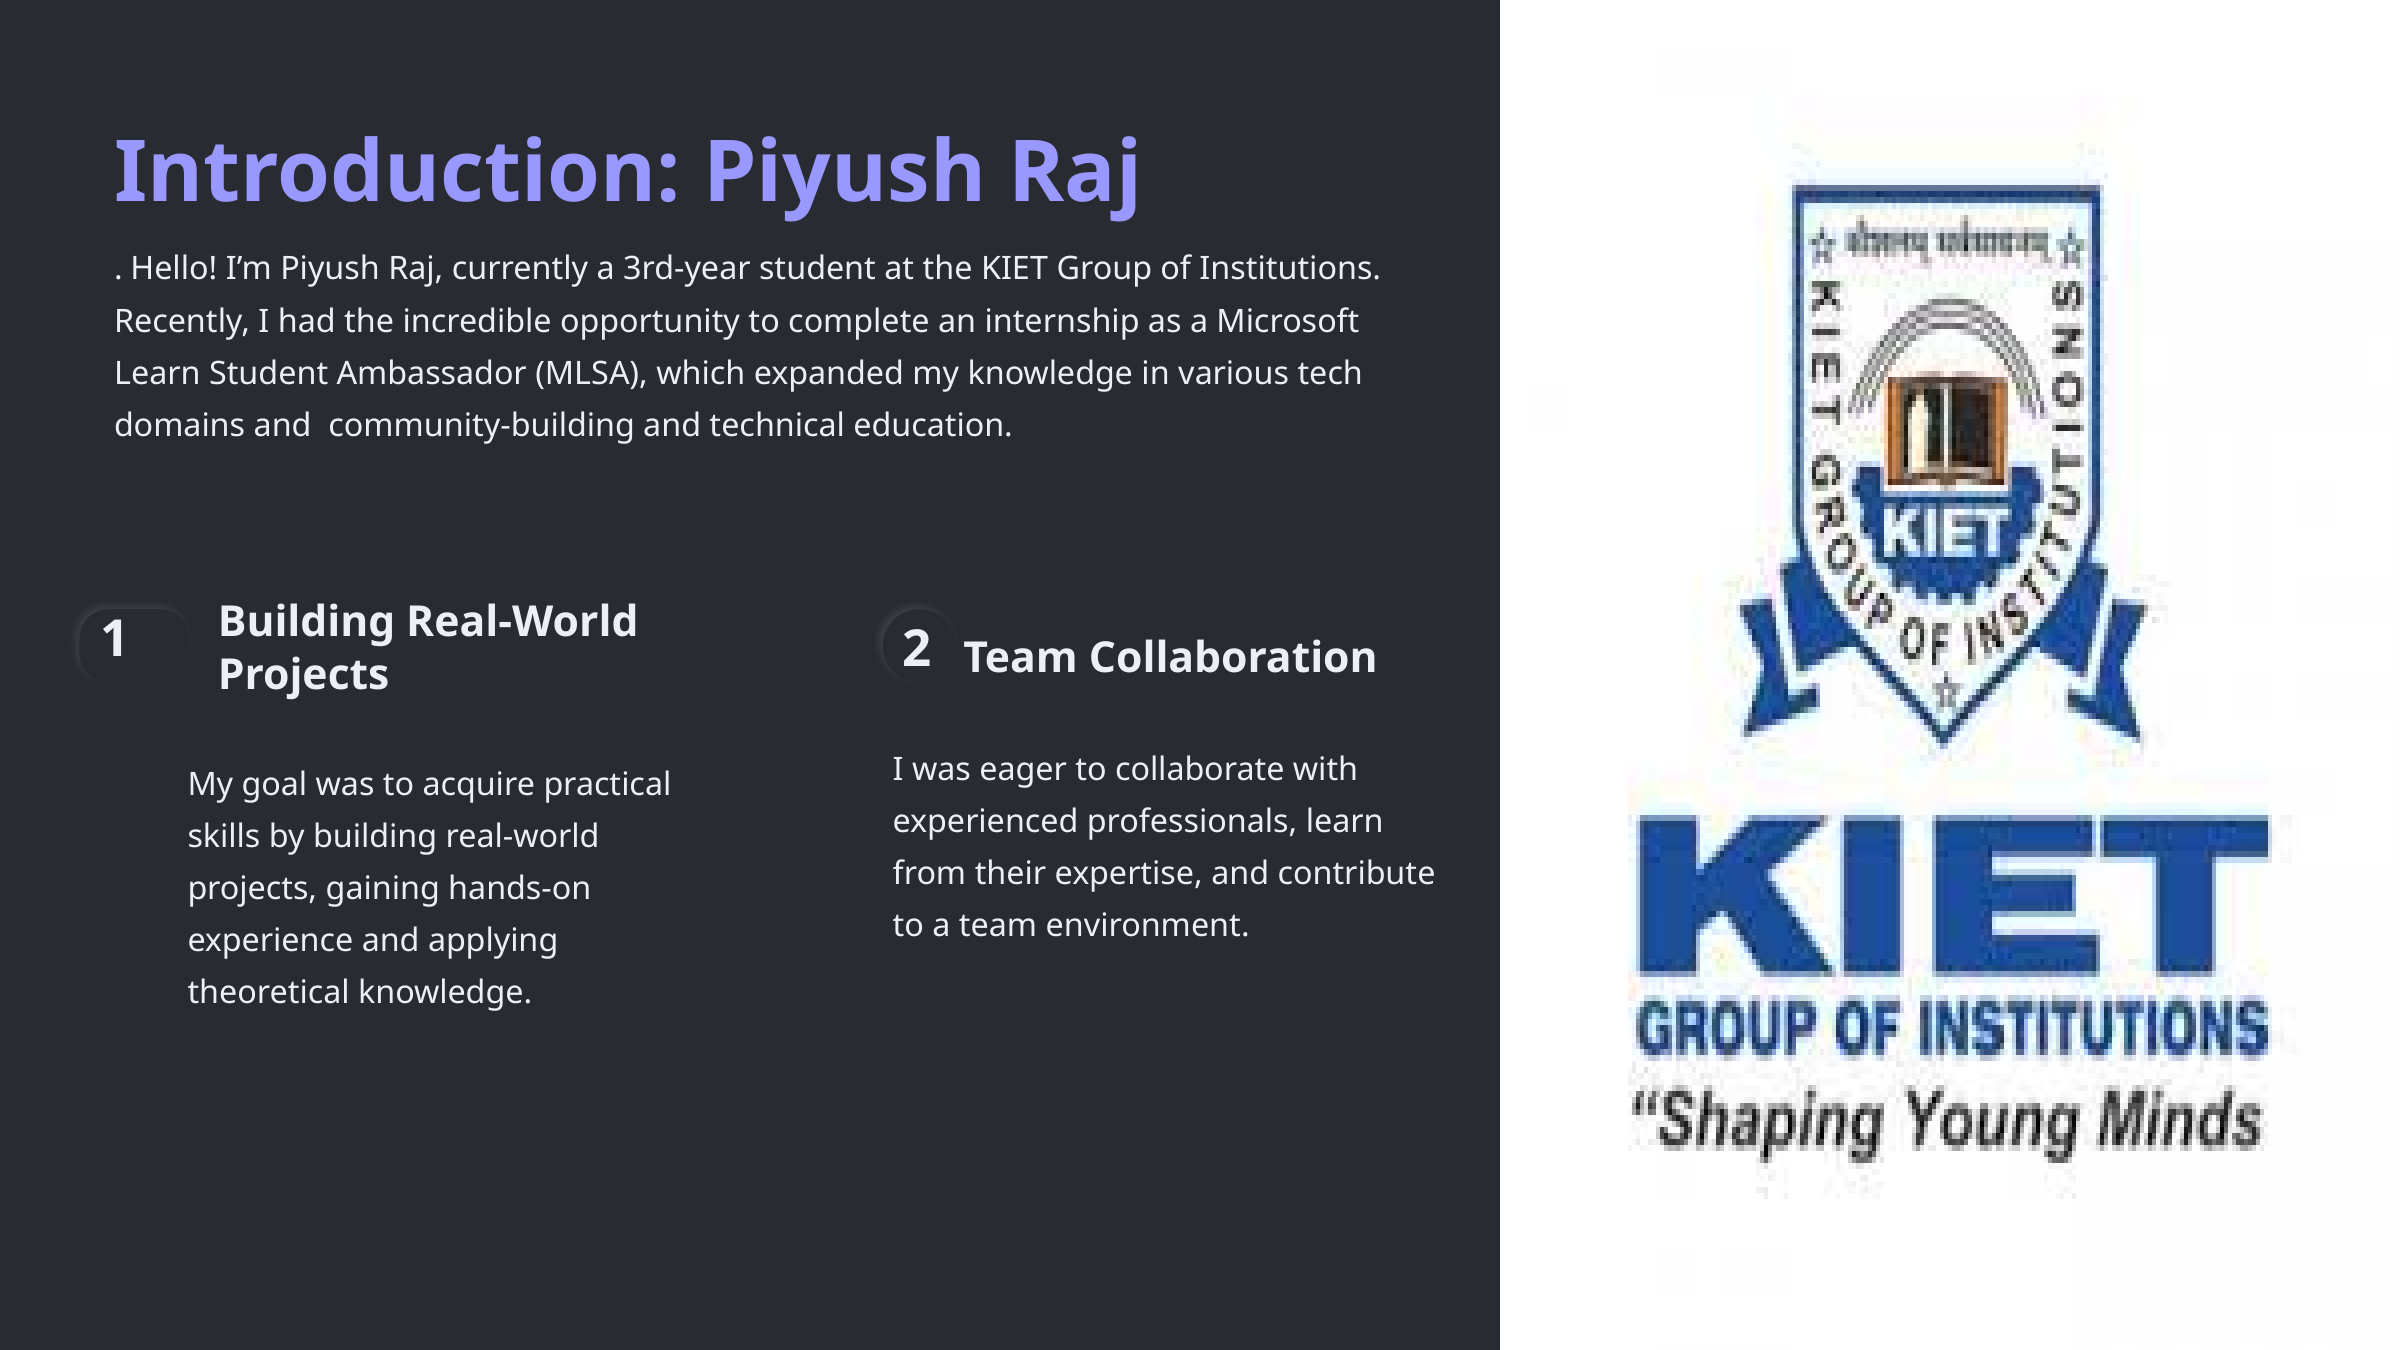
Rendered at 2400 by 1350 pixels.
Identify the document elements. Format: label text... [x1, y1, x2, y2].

text_box [220, 677, 734, 939]
text_box I was eager to collaborate with experienced professionals, learn from their expertise, and contribute to a team environment. [892, 734, 1437, 839]
picture [1499, 0, 2400, 1350]
text_box [91, 609, 178, 615]
text_box Introduction: Piyush Raj [114, 110, 1386, 234]
text_box 1 [42, 615, 188, 700]
text_box Building Real-World Projects [217, 592, 732, 700]
text_box . Hello! I’m Piyush Raj, currently a 3rd-year student at the KIET Group of Institutions. Recently, I had the incredible opportunity to complete an internship as a Microsoft Learn Student Ambassador (MLSA), which expanded my knowledge in various tech domains and community-building and technical education. [114, 234, 1386, 585]
text_box 2 [892, 625, 942, 700]
text_box [882, 609, 957, 675]
text_box My goal was to acquire practical skills by building real-world projects, gaining hands-on experience and applying theoretical knowledge. [187, 749, 701, 939]
text_box Team Collaboration [963, 628, 1393, 682]
